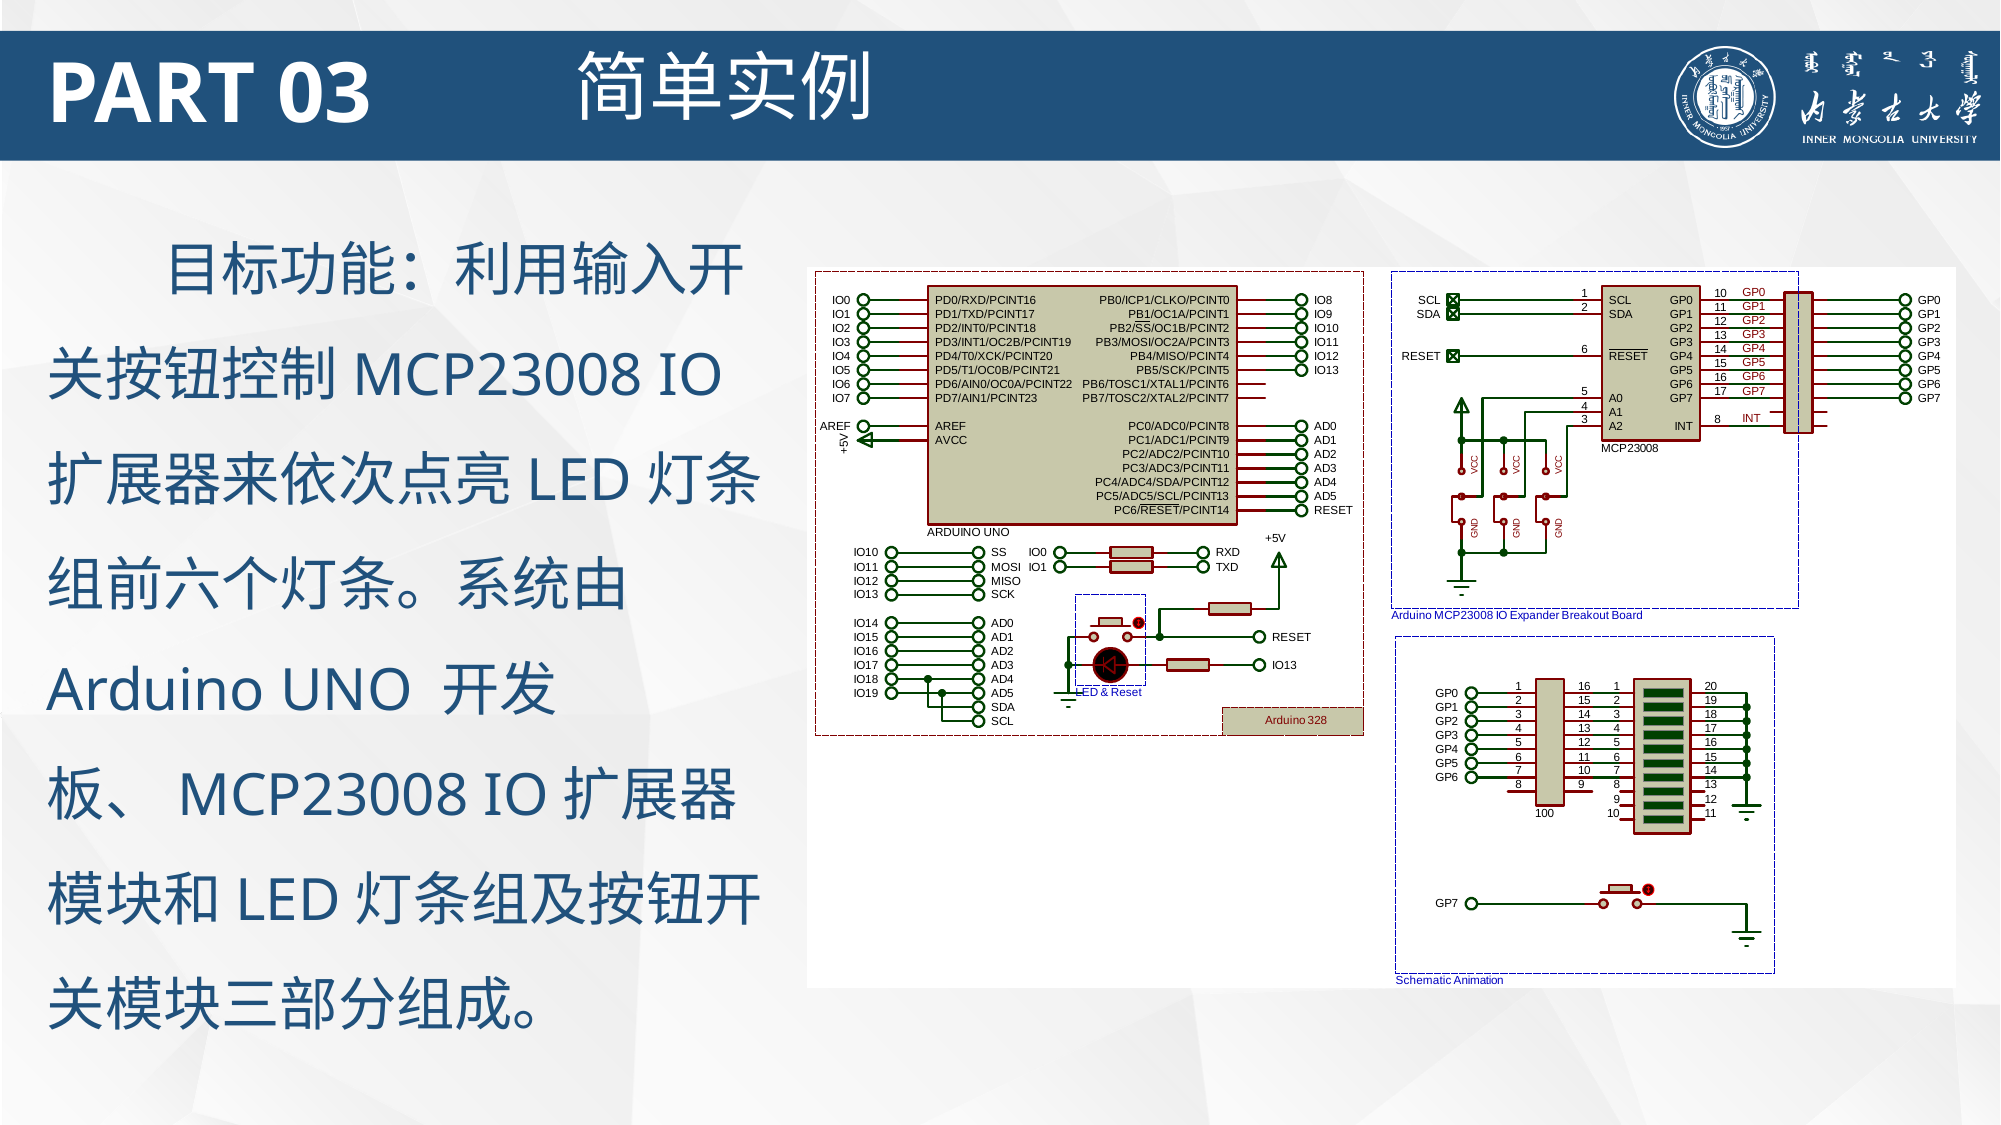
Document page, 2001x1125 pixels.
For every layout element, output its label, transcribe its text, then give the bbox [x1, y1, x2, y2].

picture [1673, 46, 1986, 150]
text_box 目标功能：利用输入开关按钮控制MCP23008 IO扩展器来依次点亮LED灯条组前六个灯条。系统由Arduino UNO 开发板、MCP23008 IO扩展器模块和LED灯条组及按钮开关模块三部分组成。 [32, 190, 808, 1045]
list 简单实例 [559, 42, 1485, 158]
picture [0, 0, 2001, 1125]
list PART 03 [32, 42, 481, 148]
